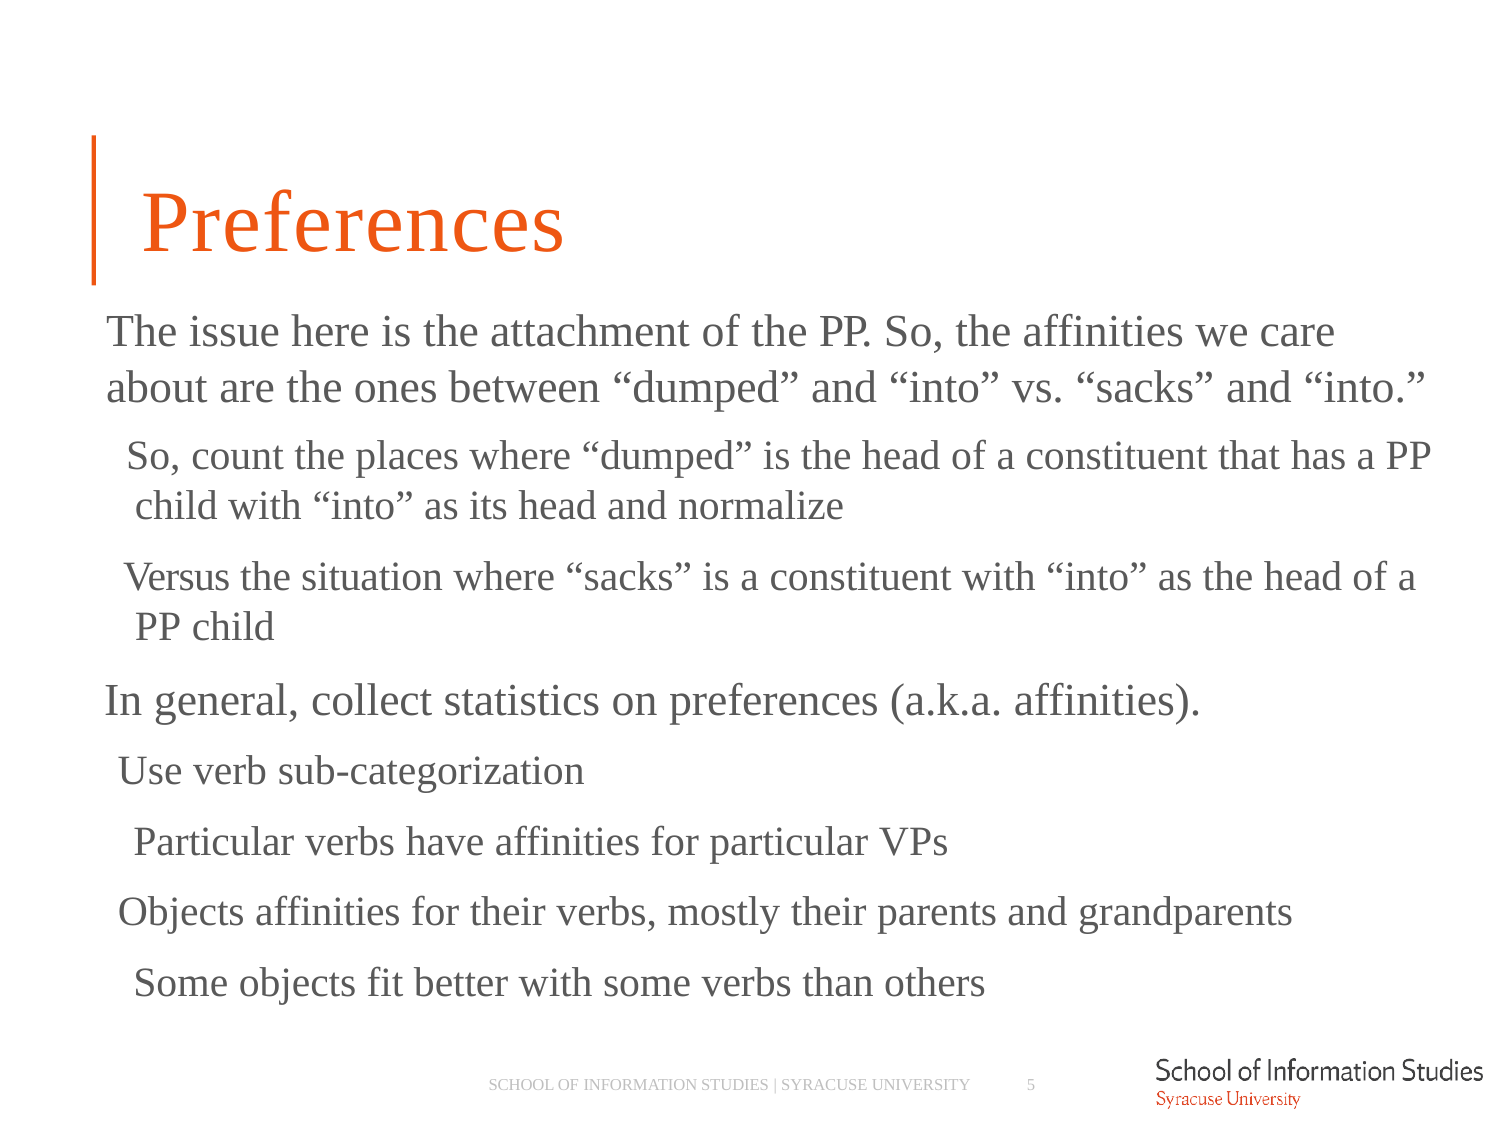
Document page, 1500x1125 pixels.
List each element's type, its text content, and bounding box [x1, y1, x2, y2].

text_box 5 [1020, 1073, 1050, 1094]
picture [1156, 1058, 1483, 1109]
text_box The issue here is the attachment of the PP. So, the affinities we care about are the ones between “dumped” and “into” vs. “sacks” and “into.” ­ So, count the places where “dumped” is the head of a constituent that has a PP child with “into” as its head and normalize ­ Versus the situation where “sacks” is a constituent with “into” as the head of a PP child In general, collect statistics on preferences (a.k.a. affinities). ­ Use verb sub-categorization ­ Particular verbs have affinities for particular VPs ­ Objects affinities for their verbs, mostly their parents and grandparents ­ Some objects fit better with some verbs than others [104, 298, 1443, 1005]
footer SCHOOL OF INFORMATION STUDIES | SYRACUSE UNIVERSITY [486, 1073, 979, 1125]
title Preferences [138, 162, 572, 298]
